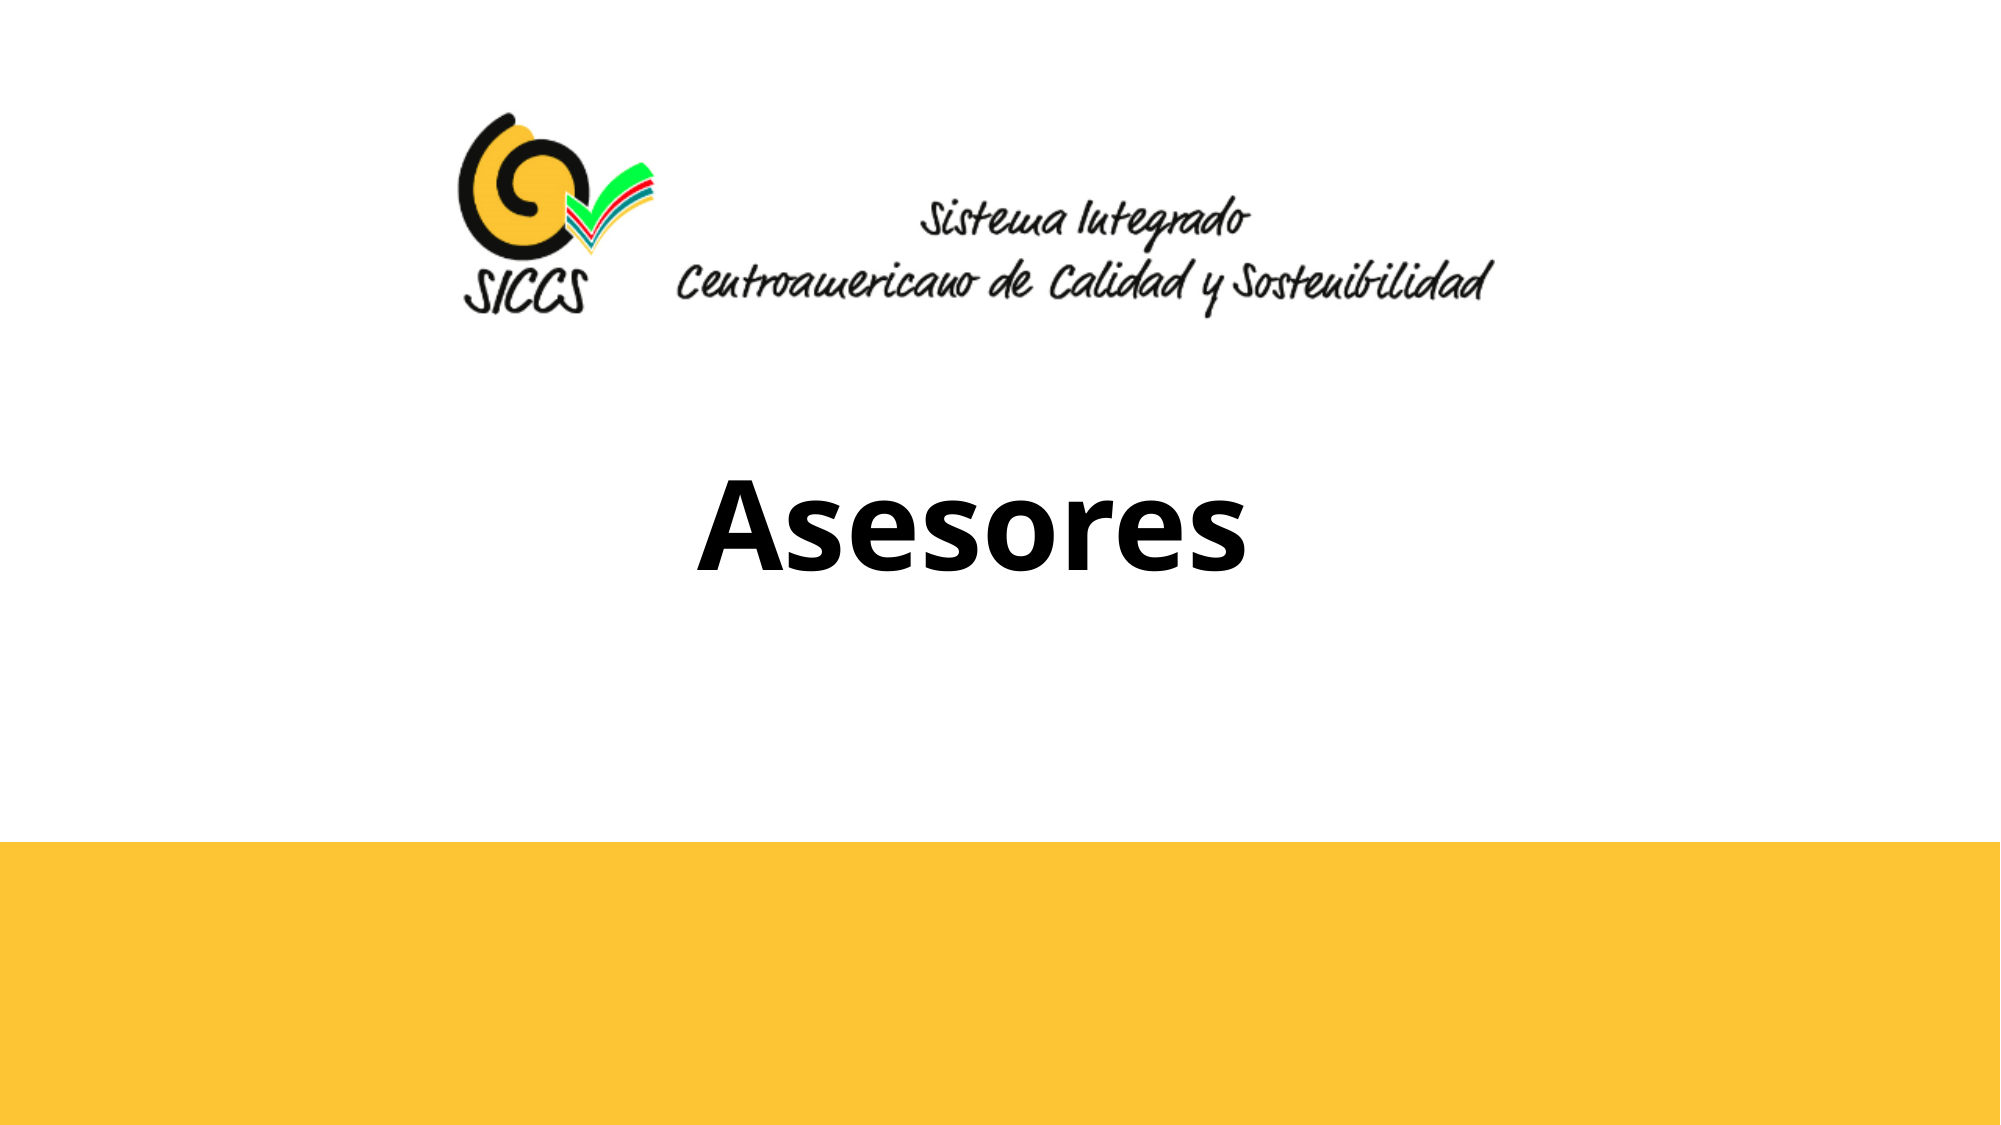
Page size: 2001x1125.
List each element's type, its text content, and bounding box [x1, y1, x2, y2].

title Asesores [111, 421, 1837, 606]
text_box [0, 841, 2000, 1125]
picture [417, 105, 1531, 348]
